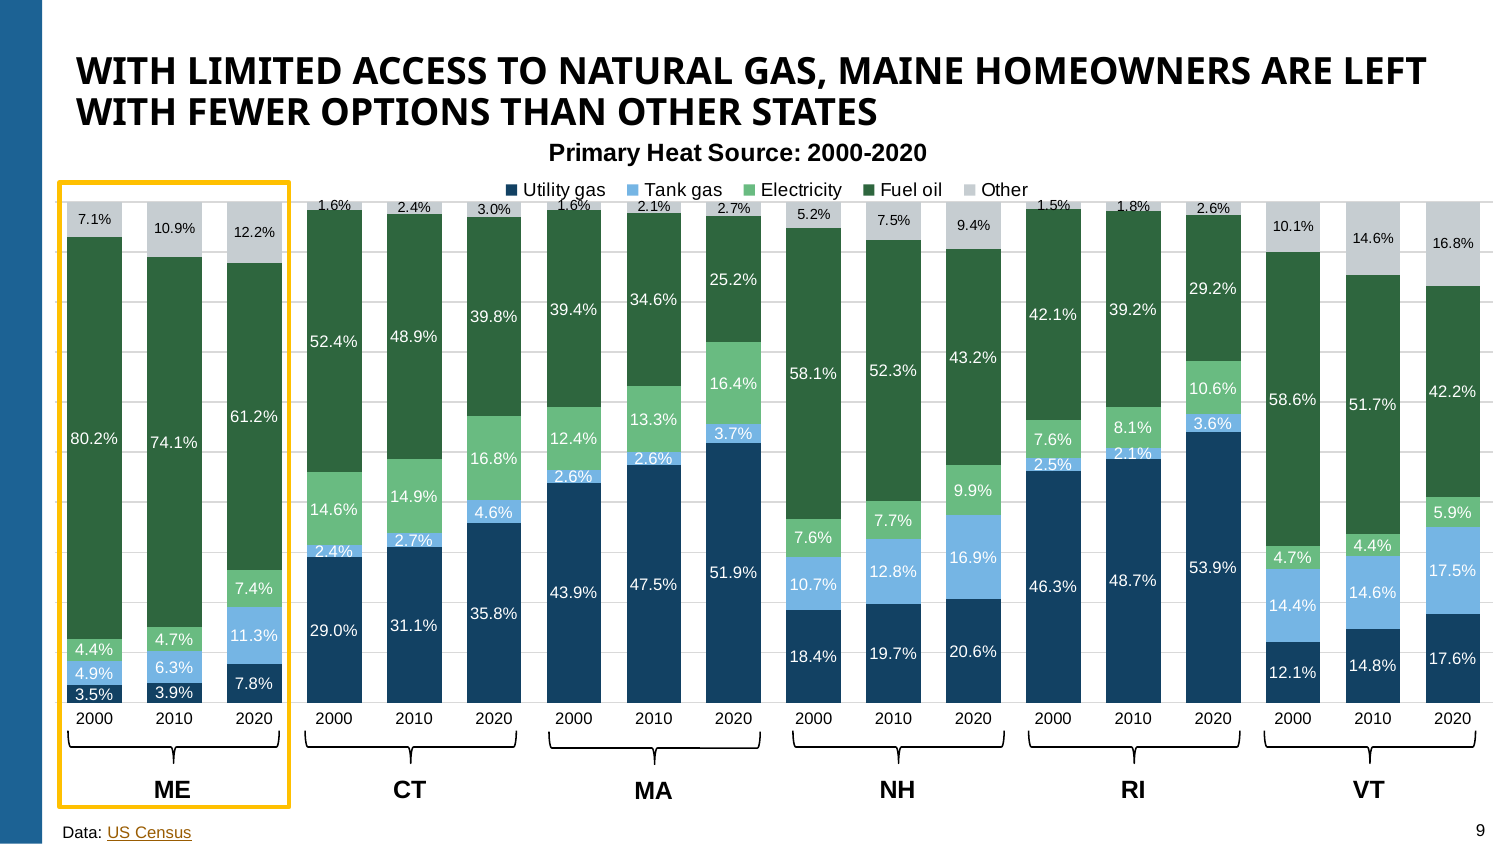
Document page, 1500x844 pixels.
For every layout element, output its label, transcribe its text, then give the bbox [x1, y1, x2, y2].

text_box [1263, 730, 1476, 812]
text_box Data: US Census [47, 814, 211, 844]
chart [47, 127, 1500, 764]
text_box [304, 730, 517, 812]
text_box [59, 764, 67, 808]
title With limited access to natural gas, maine homeowners are left with fewer options than other states [60, 36, 1481, 127]
text_box [280, 764, 290, 808]
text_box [792, 730, 1005, 812]
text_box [1028, 730, 1241, 812]
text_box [548, 731, 761, 813]
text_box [67, 764, 280, 812]
